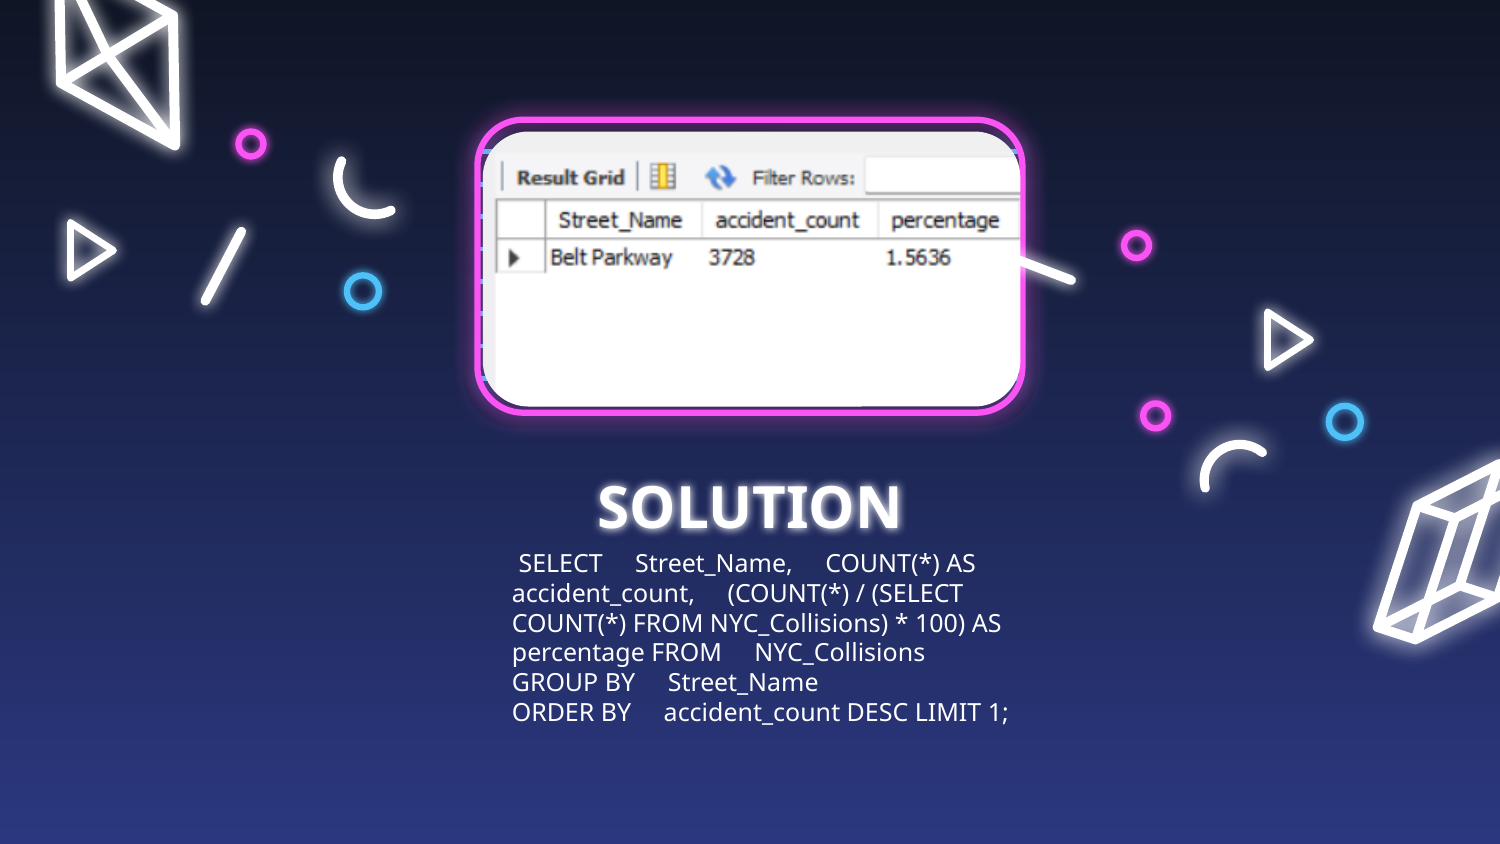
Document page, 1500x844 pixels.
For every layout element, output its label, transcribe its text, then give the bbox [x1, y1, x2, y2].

text_box SELECT Street_Name, COUNT(*) AS accident_count, (COUNT(*) / (SELECT COUNT(*) FROM NYC_Collisions) * 100) AS percentage FROM NYC_Collisions GROUP BY Street_Name ORDER BY accident_count DESC LIMIT 1; [476, 532, 1065, 729]
text_box [1041, 263, 1076, 285]
text_box [1143, 403, 1169, 429]
text_box [1199, 439, 1267, 493]
text_box [54, 0, 181, 151]
text_box [1372, 459, 1500, 645]
text_box [333, 156, 396, 220]
picture [482, 131, 1021, 407]
text_box [1264, 308, 1315, 371]
text_box [67, 219, 117, 282]
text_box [462, 103, 1038, 429]
text_box [200, 227, 246, 306]
text_box [1328, 405, 1361, 438]
text_box [1124, 233, 1150, 259]
text_box [238, 131, 264, 157]
text_box [346, 275, 379, 308]
title SOLUTION [458, 460, 1042, 555]
